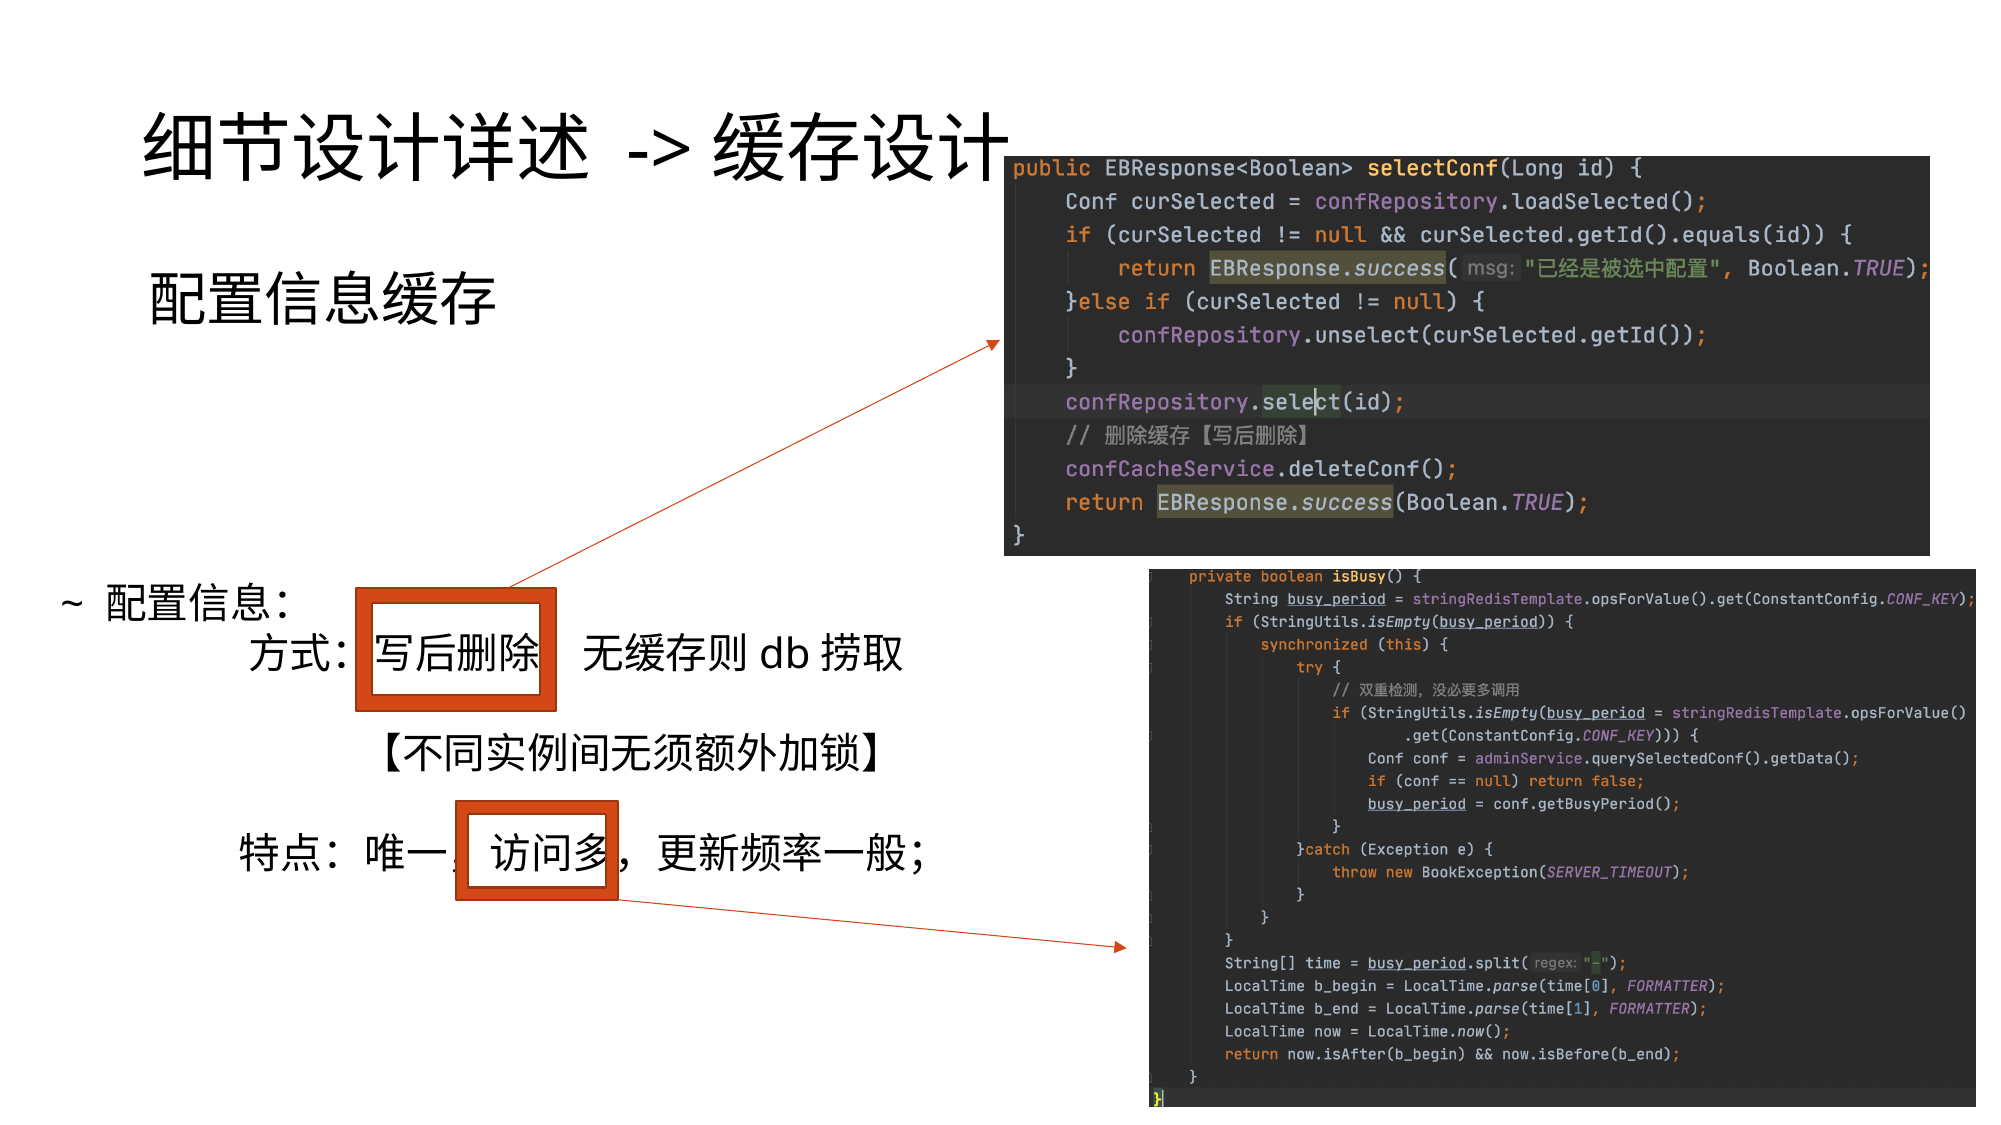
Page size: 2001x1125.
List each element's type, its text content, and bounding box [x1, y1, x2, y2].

text_box 细节设计详述 ->缓存设计 [127, 93, 1044, 199]
text_box [455, 800, 619, 901]
picture [1004, 156, 1930, 556]
text_box [355, 569, 1000, 712]
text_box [511, 343, 999, 587]
text_box ~ 配置信息： 方式：写后删除，无缓存则db捞取 【不同实例间无须额外加锁】 特点：唯一，访问多，更新频率一般； [45, 569, 1149, 884]
picture [1149, 569, 1976, 1107]
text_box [621, 903, 1125, 946]
text_box 配置信息缓存 [133, 254, 513, 339]
